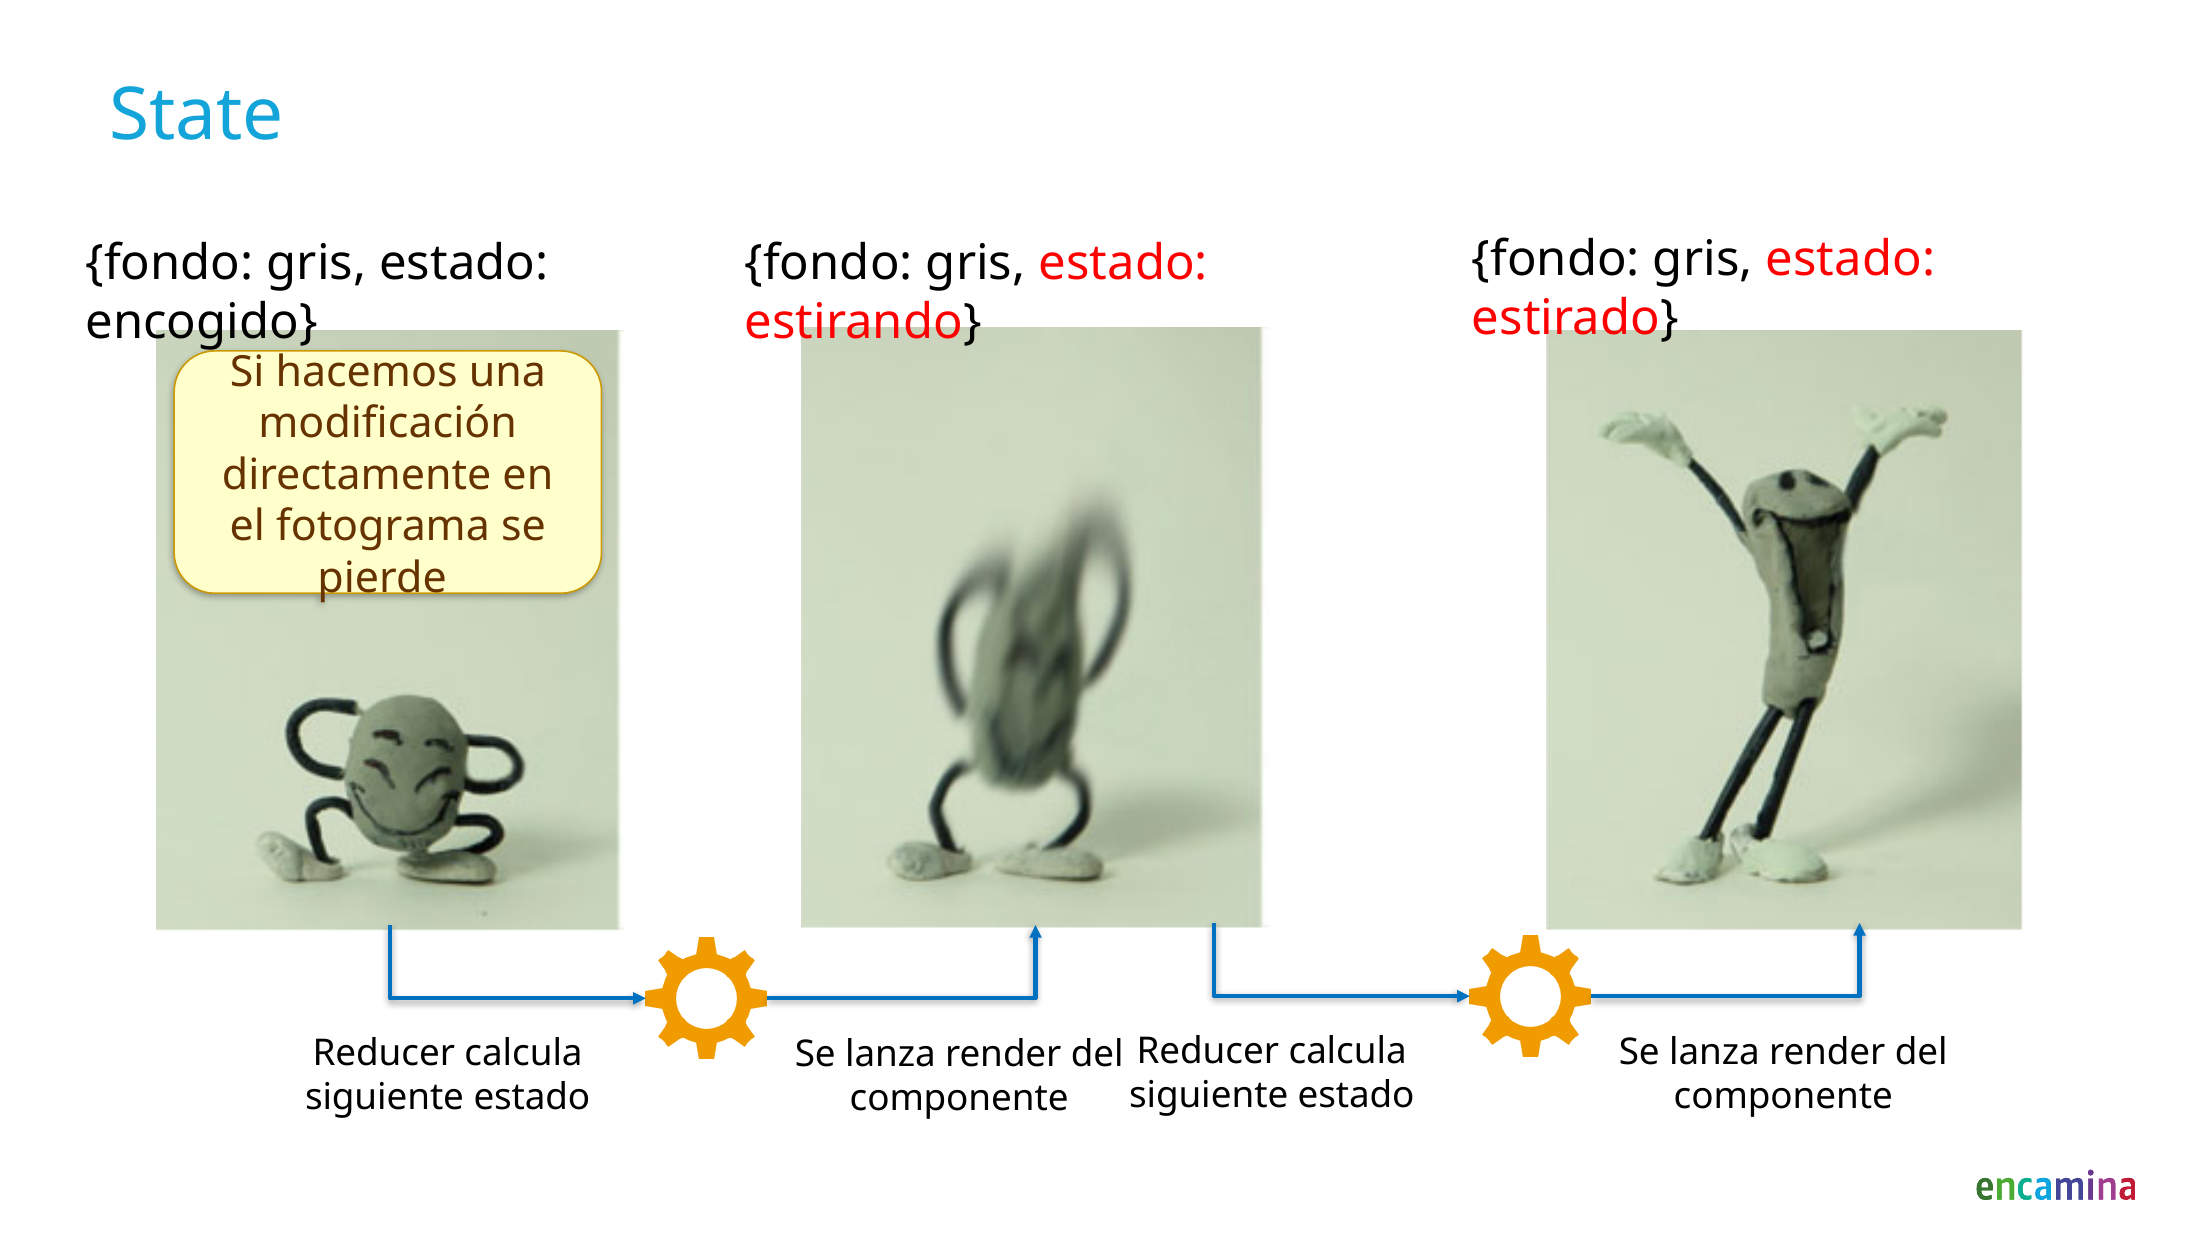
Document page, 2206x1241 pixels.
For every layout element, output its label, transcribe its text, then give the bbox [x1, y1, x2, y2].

picture [156, 329, 624, 935]
picture [645, 937, 768, 1060]
picture [800, 327, 1271, 935]
text_box {fondo: gris, estado: estirando} [730, 223, 1390, 356]
text_box {fondo: gris, estado: estirado} [1457, 219, 2117, 352]
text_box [1305, 831, 1379, 1088]
text_box Se lanza render del componente [1589, 1020, 1977, 1123]
text_box Reducer calcula siguiente estado [259, 1021, 636, 1125]
title State [92, 49, 2098, 172]
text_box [1590, 922, 1860, 997]
text_box Se lanza render del componente [765, 1022, 1153, 1126]
picture [1469, 329, 2027, 1057]
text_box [766, 924, 1036, 999]
text_box {fondo: gris, estado: encogido} [70, 223, 730, 356]
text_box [481, 833, 555, 1090]
text_box Reducer calcula siguiente estado [1083, 1019, 1460, 1123]
